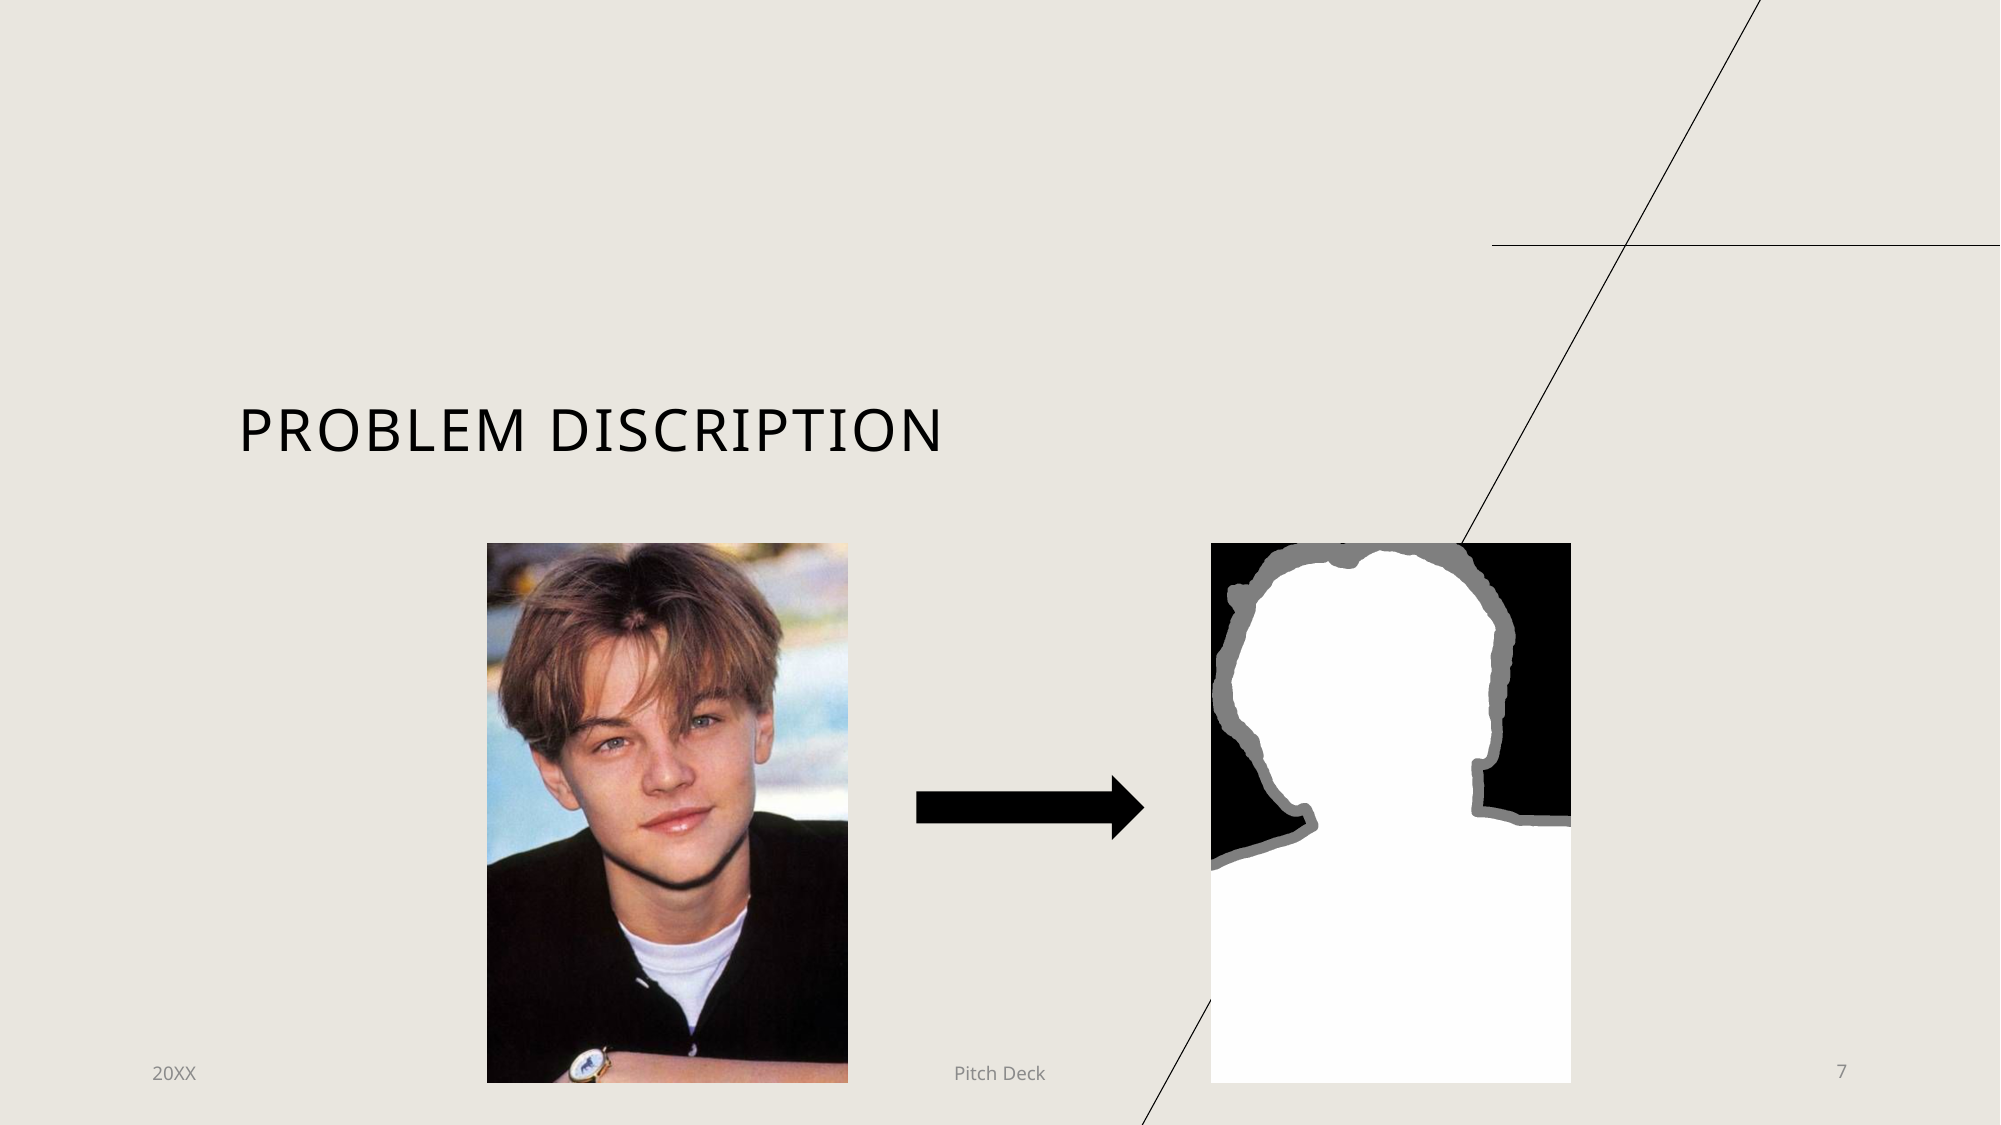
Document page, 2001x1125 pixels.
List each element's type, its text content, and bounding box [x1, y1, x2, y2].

footer Pitch Deck [857, 1042, 1143, 1103]
title PROBLEM DISCRIPTION [223, 274, 1062, 472]
picture [1211, 543, 1571, 1083]
picture [487, 543, 848, 1083]
slide_number 7 [1412, 1042, 1863, 1103]
text_box [916, 774, 1145, 840]
slide_number 20XX [137, 1042, 588, 1103]
